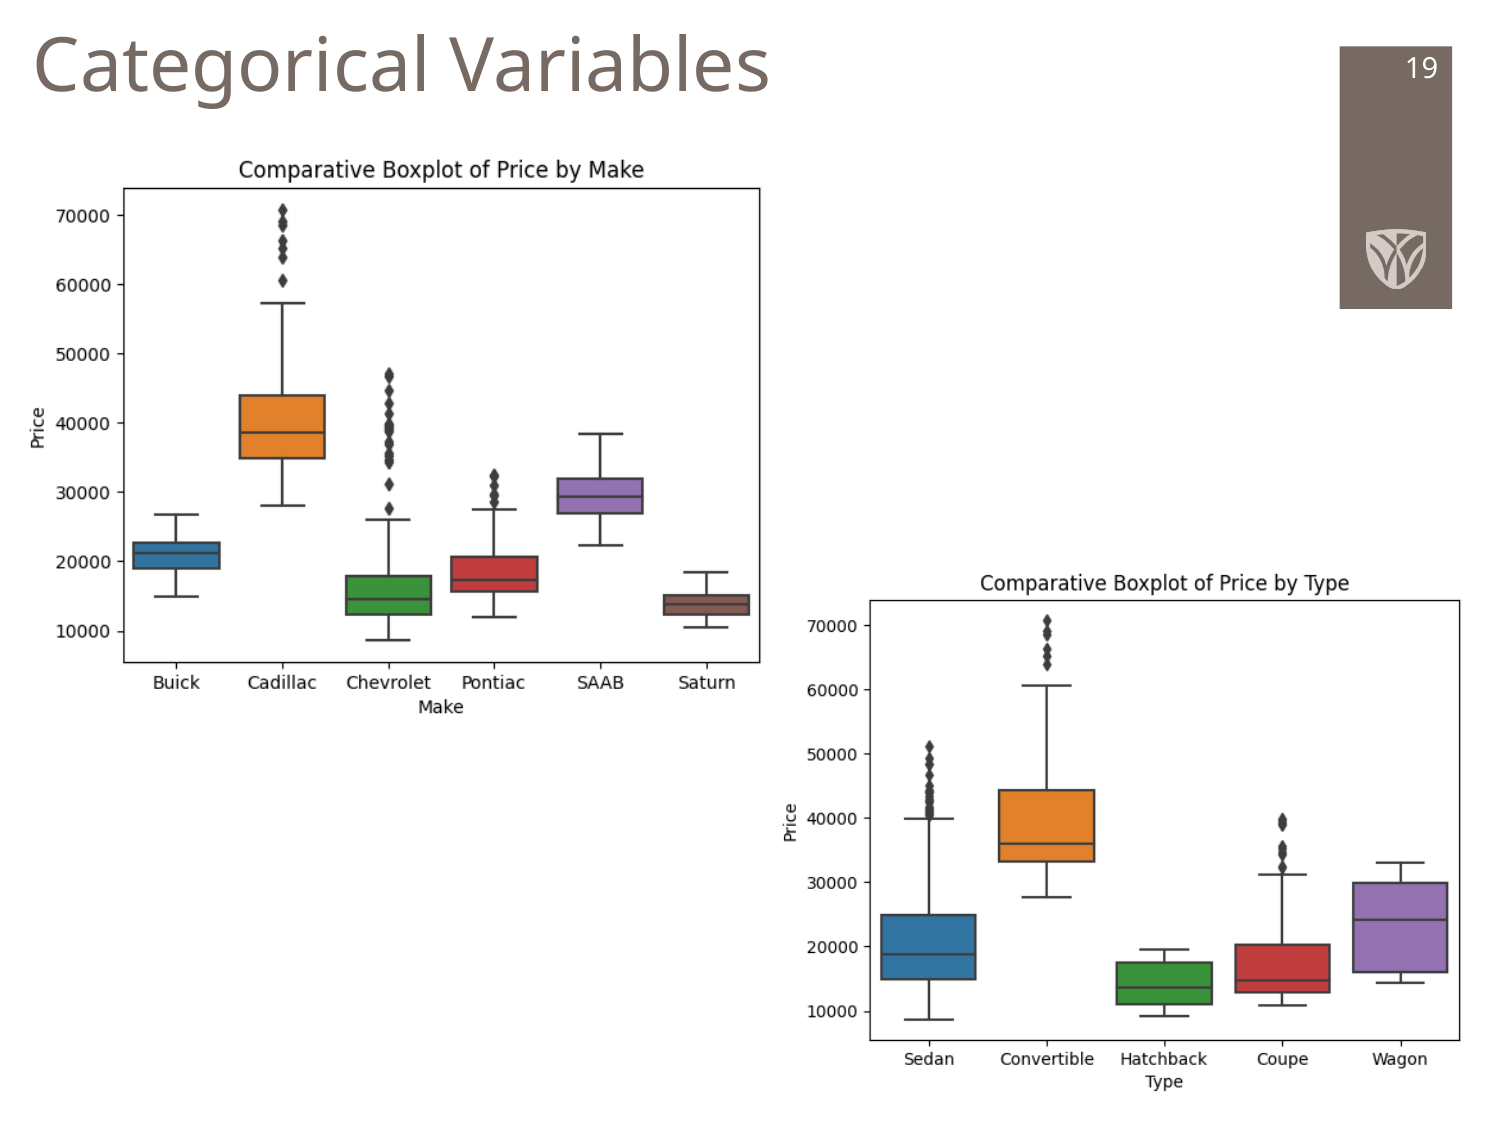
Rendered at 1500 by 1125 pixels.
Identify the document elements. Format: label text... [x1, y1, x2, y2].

picture [17, 146, 1472, 1104]
slide_number 19 [1362, 39, 1454, 100]
title Categorical Variables [17, 8, 1258, 136]
